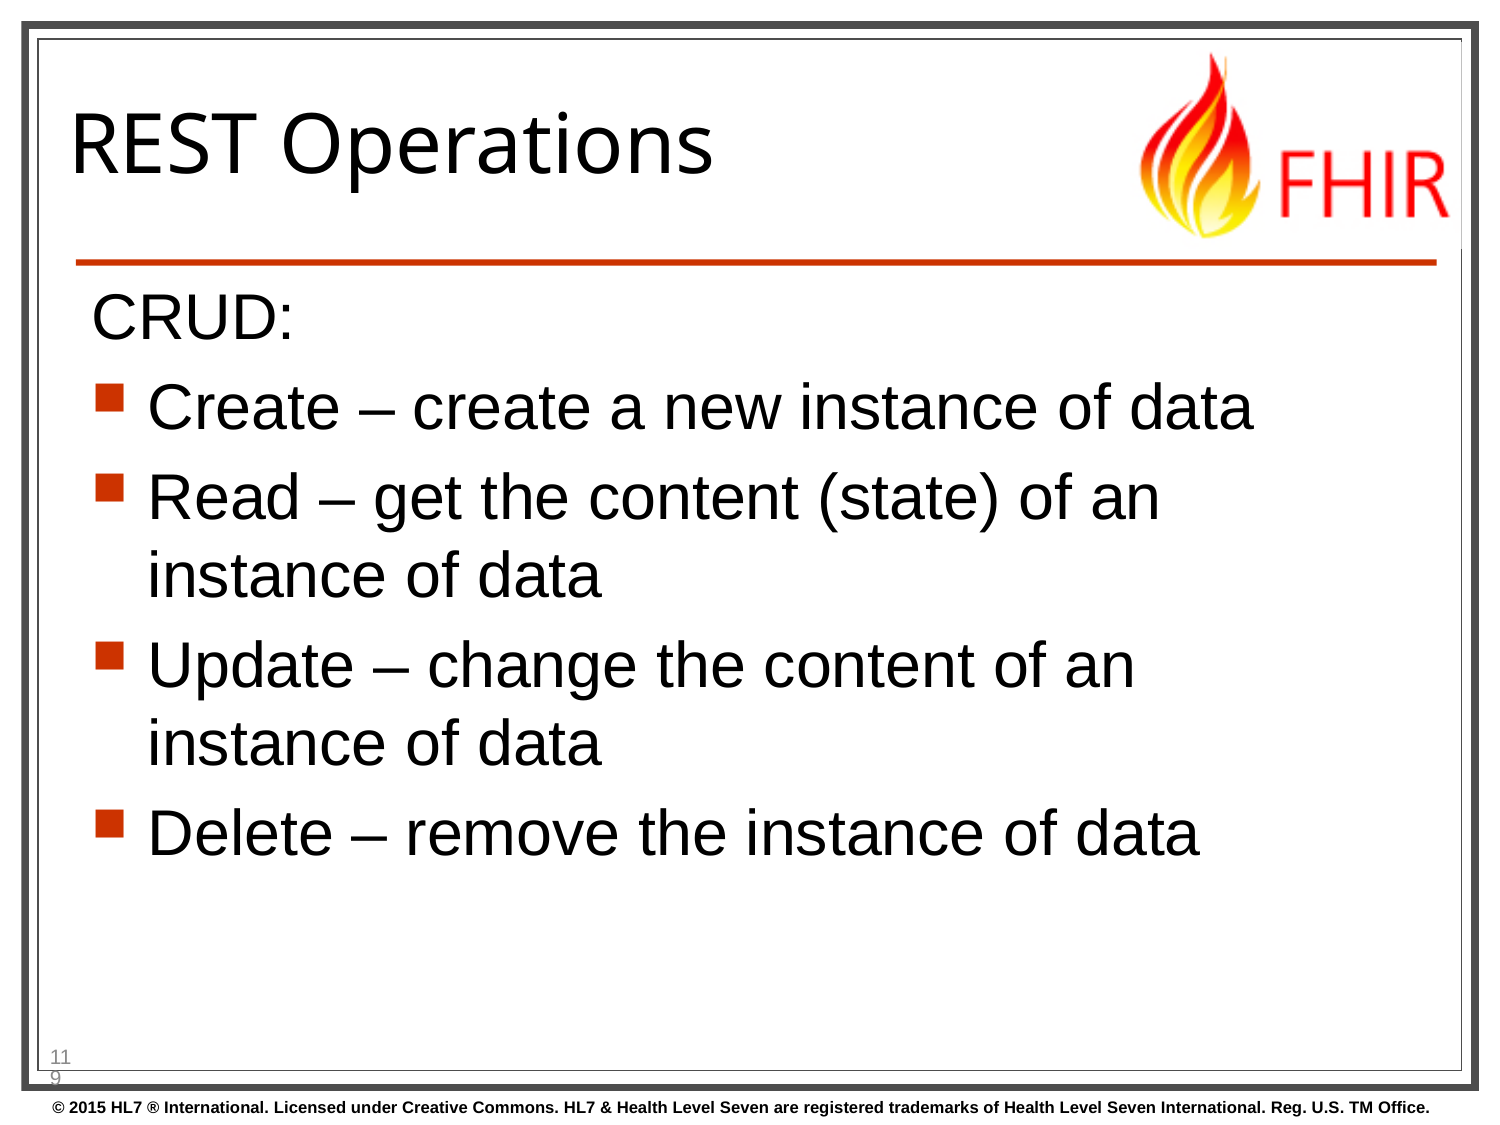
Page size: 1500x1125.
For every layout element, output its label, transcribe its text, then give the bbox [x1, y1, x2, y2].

title REST Operations [53, 54, 1128, 244]
picture [1128, 42, 1462, 249]
list CRUD: Create – create a new instance of data Read – get the content (state) of an instance of data Update – change the content of an instance of data Delete – remove the instance of data [76, 267, 1402, 1031]
slide_number 119 [23, 1018, 99, 1094]
